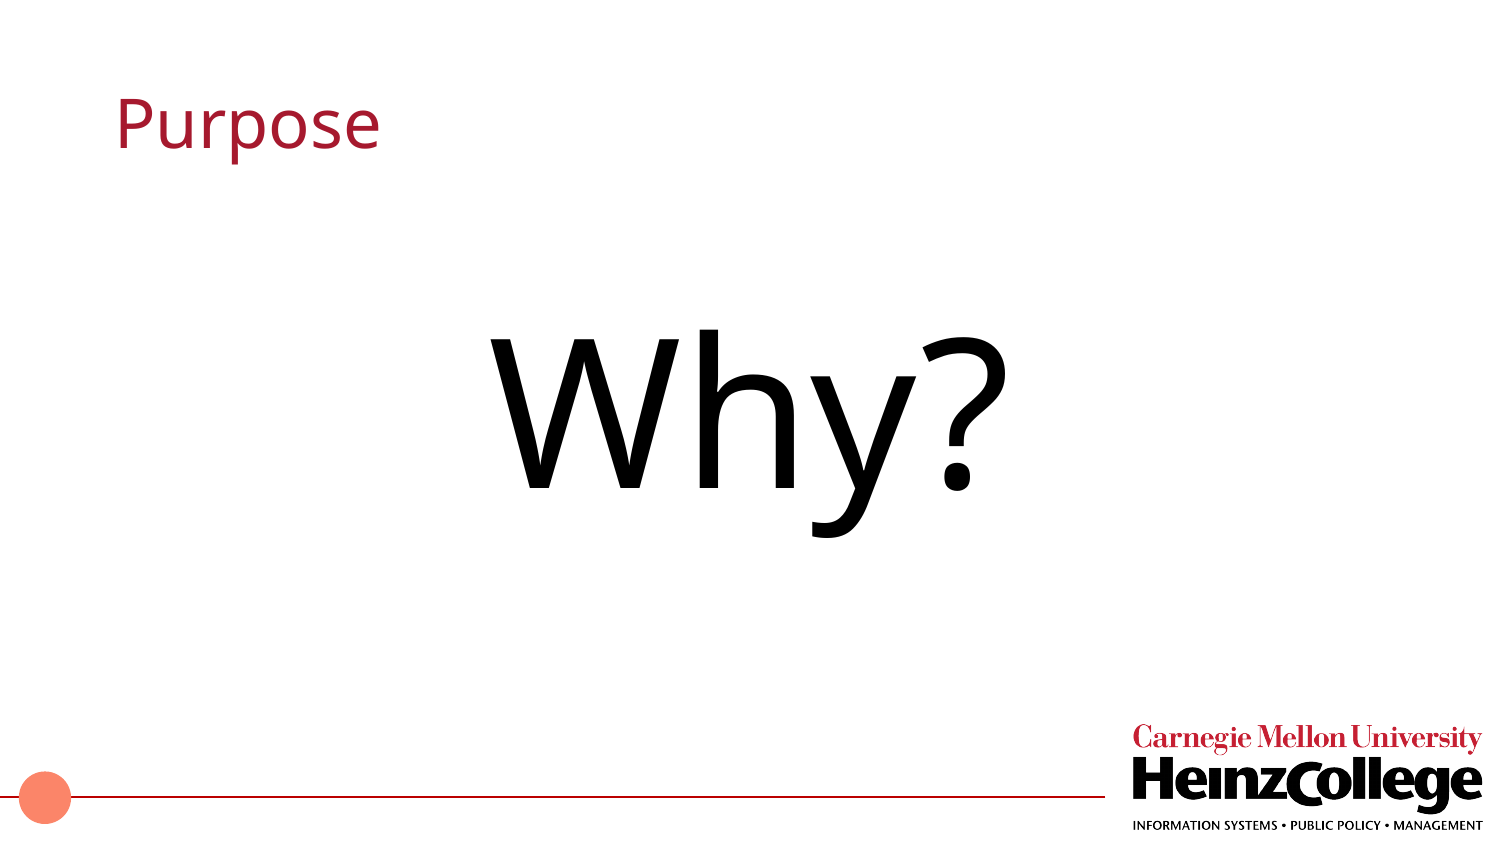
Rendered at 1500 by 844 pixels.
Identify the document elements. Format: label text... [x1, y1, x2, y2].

text_box Why? [279, 265, 1221, 578]
text_box [18, 771, 72, 824]
title Purpose [103, 44, 1397, 208]
picture [1133, 724, 1483, 830]
